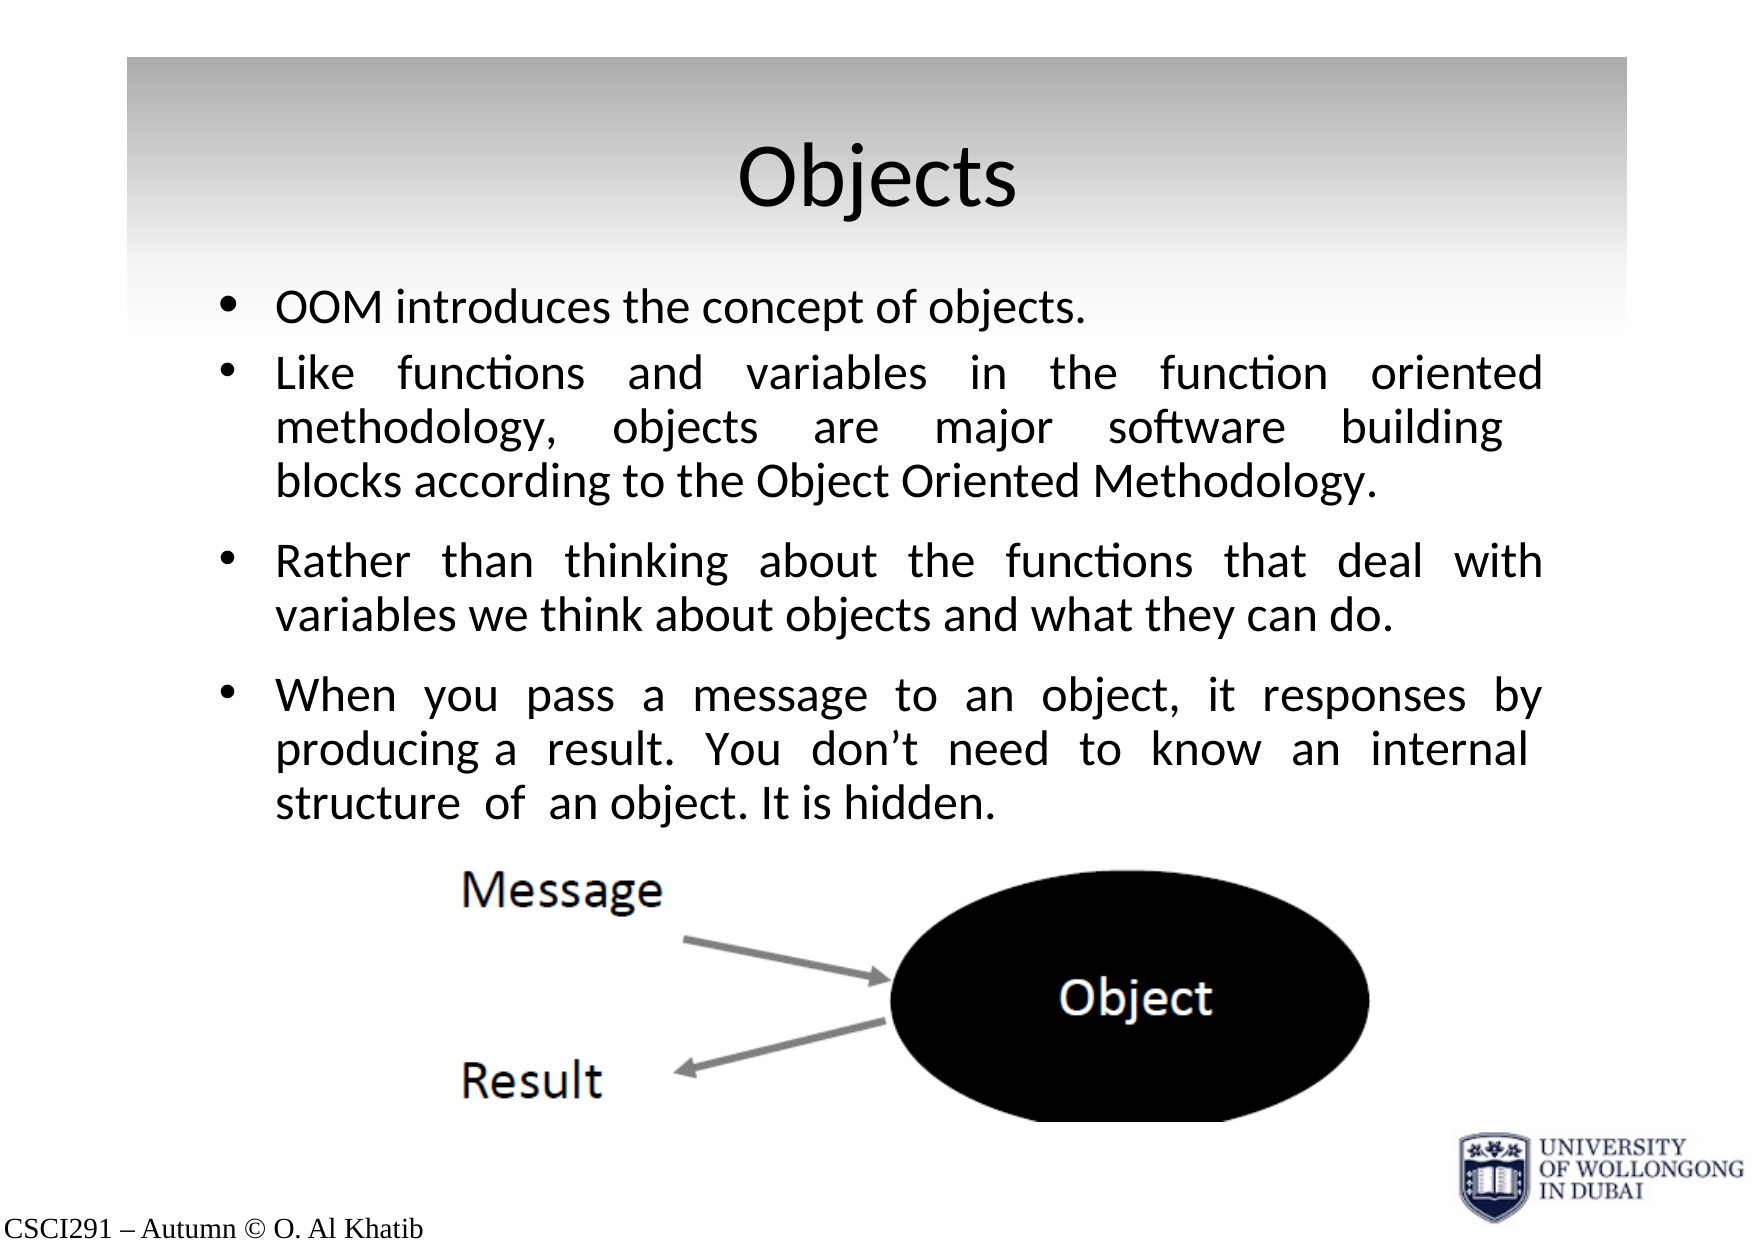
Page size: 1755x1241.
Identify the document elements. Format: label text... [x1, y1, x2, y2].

text_box Like functions and variables in the function oriented methodology, objects are major software building blocks according to the Object Oriented Methodology. Rather than thinking about the functions that deal with variables we think about objects and what they can do. When you pass a message to an object, it responses by producing a result. You don’t need to know an internal structure of an object. It is hidden. [216, 345, 1545, 830]
picture [127, 57, 1755, 1233]
text_box OOM introduces the concept of objects. [216, 273, 1290, 334]
title Objects [258, 114, 1496, 322]
